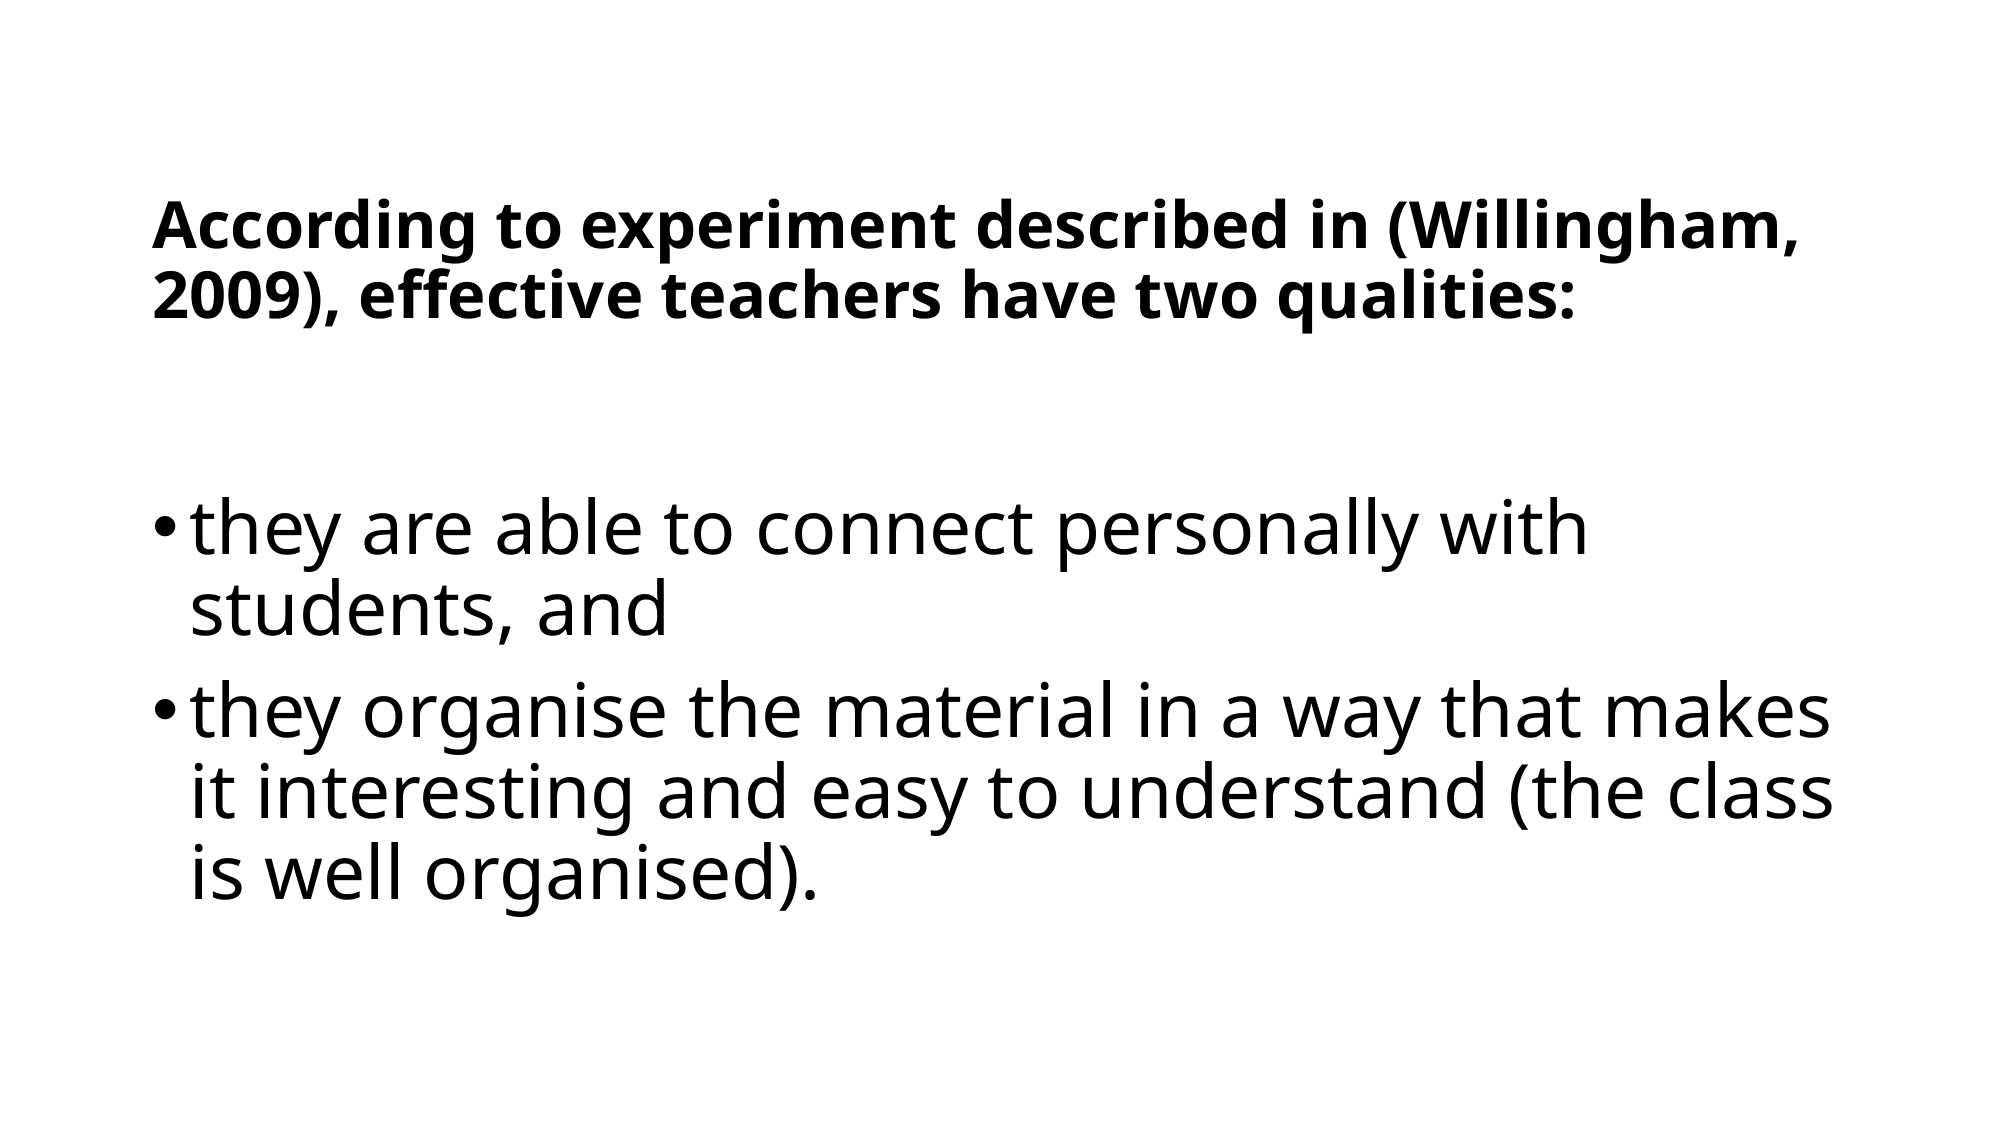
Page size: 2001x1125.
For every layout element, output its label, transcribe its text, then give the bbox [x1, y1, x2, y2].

list they are able to connect personally with students, and they organise the material in a way that makes it interesting and easy to understand (the class is well organised). [137, 482, 1863, 1014]
title According to experiment described in (Willingham, 2009), effective teachers have two qualities: [137, 154, 1863, 372]
